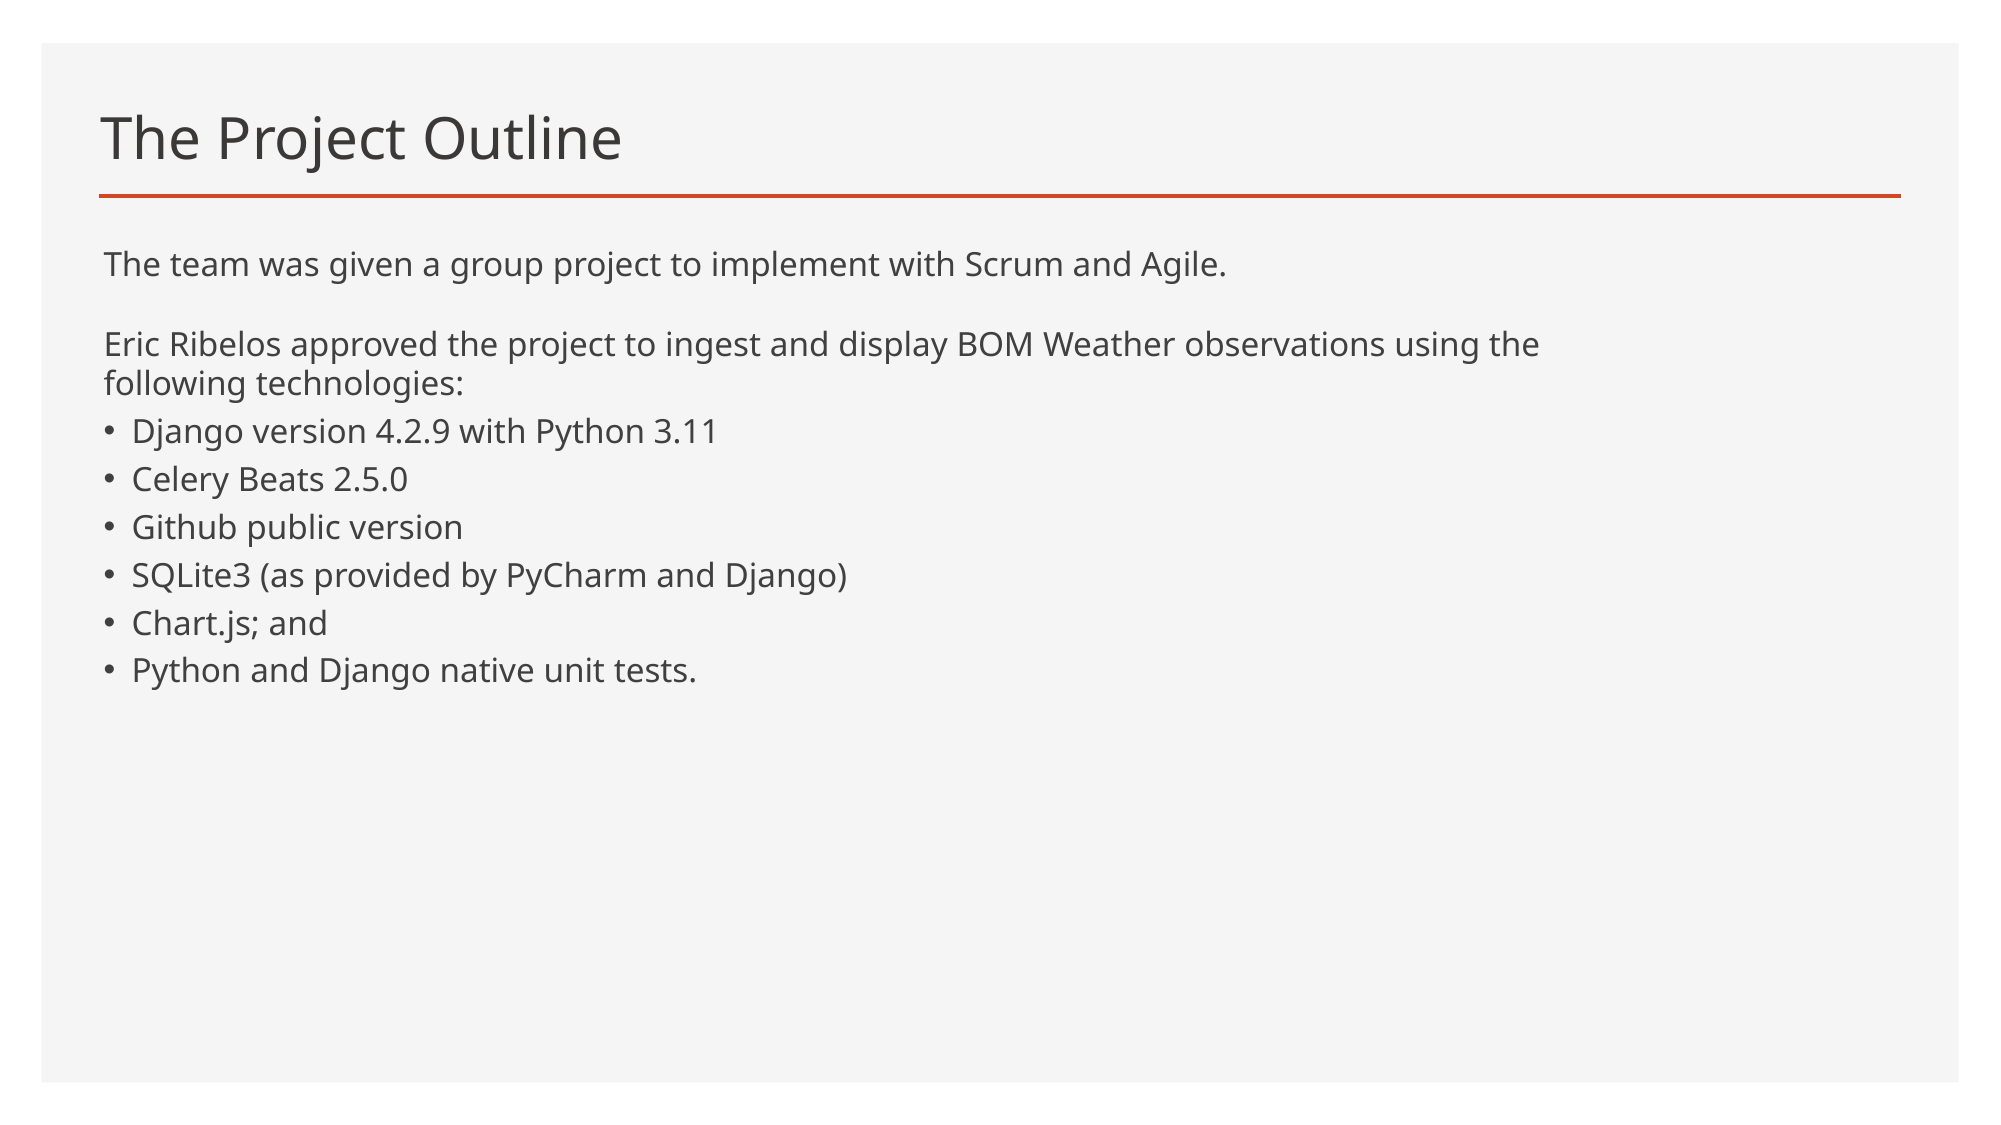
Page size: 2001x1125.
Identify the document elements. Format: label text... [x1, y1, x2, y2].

title The Project Outline [85, 73, 1214, 179]
list The team was given a group project to implement with Scrum and Agile. Eric Ribelos approved the project to ingest and display BOM Weather observations using the following technologies: Django version 4.2.9 with Python 3.11 Celery Beats 2.5.0 Github public version SQLite3 (as provided by PyCharm and Django) Chart.js; and Python and Django native unit tests. [88, 235, 1618, 888]
